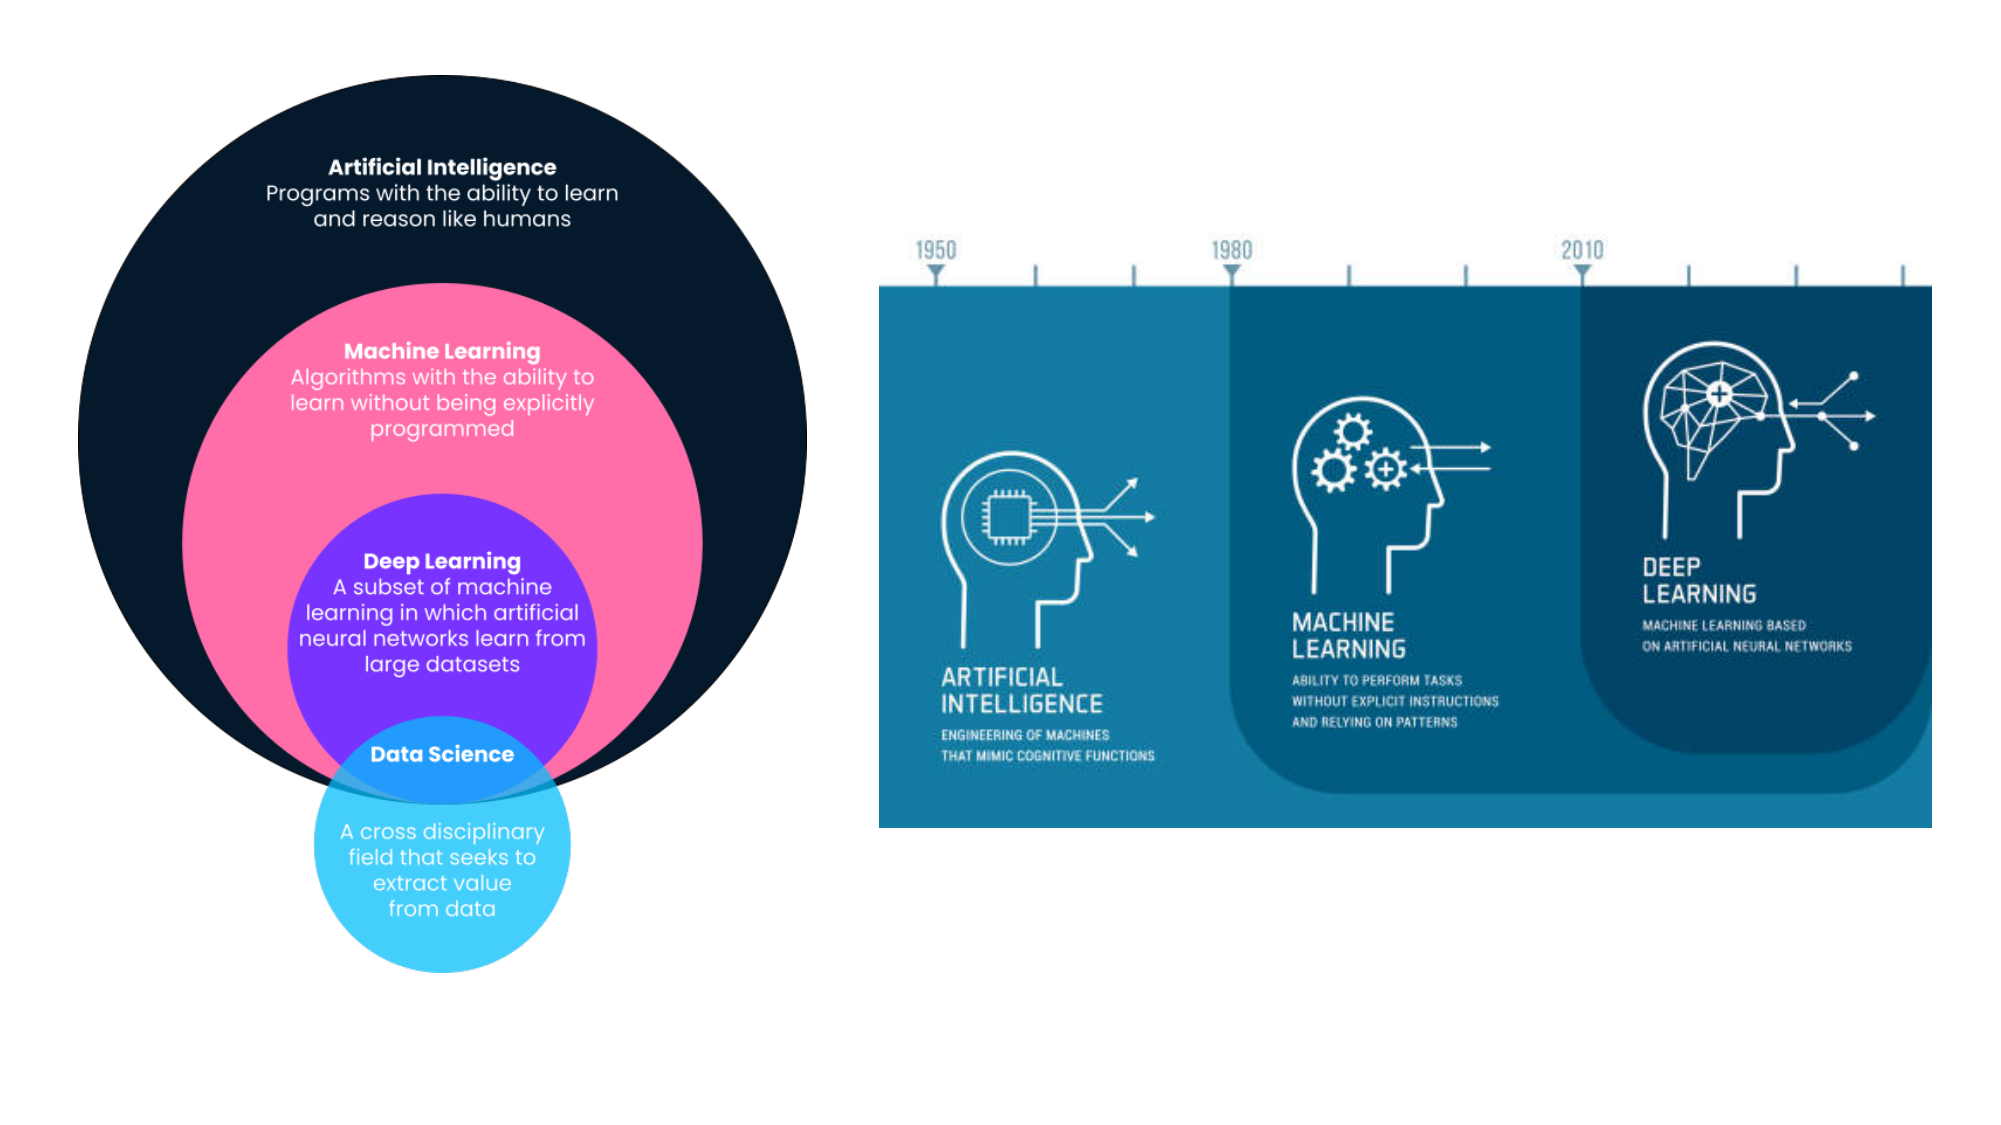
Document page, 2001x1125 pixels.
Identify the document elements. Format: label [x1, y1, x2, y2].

picture [78, 75, 807, 973]
list [879, 220, 1932, 828]
